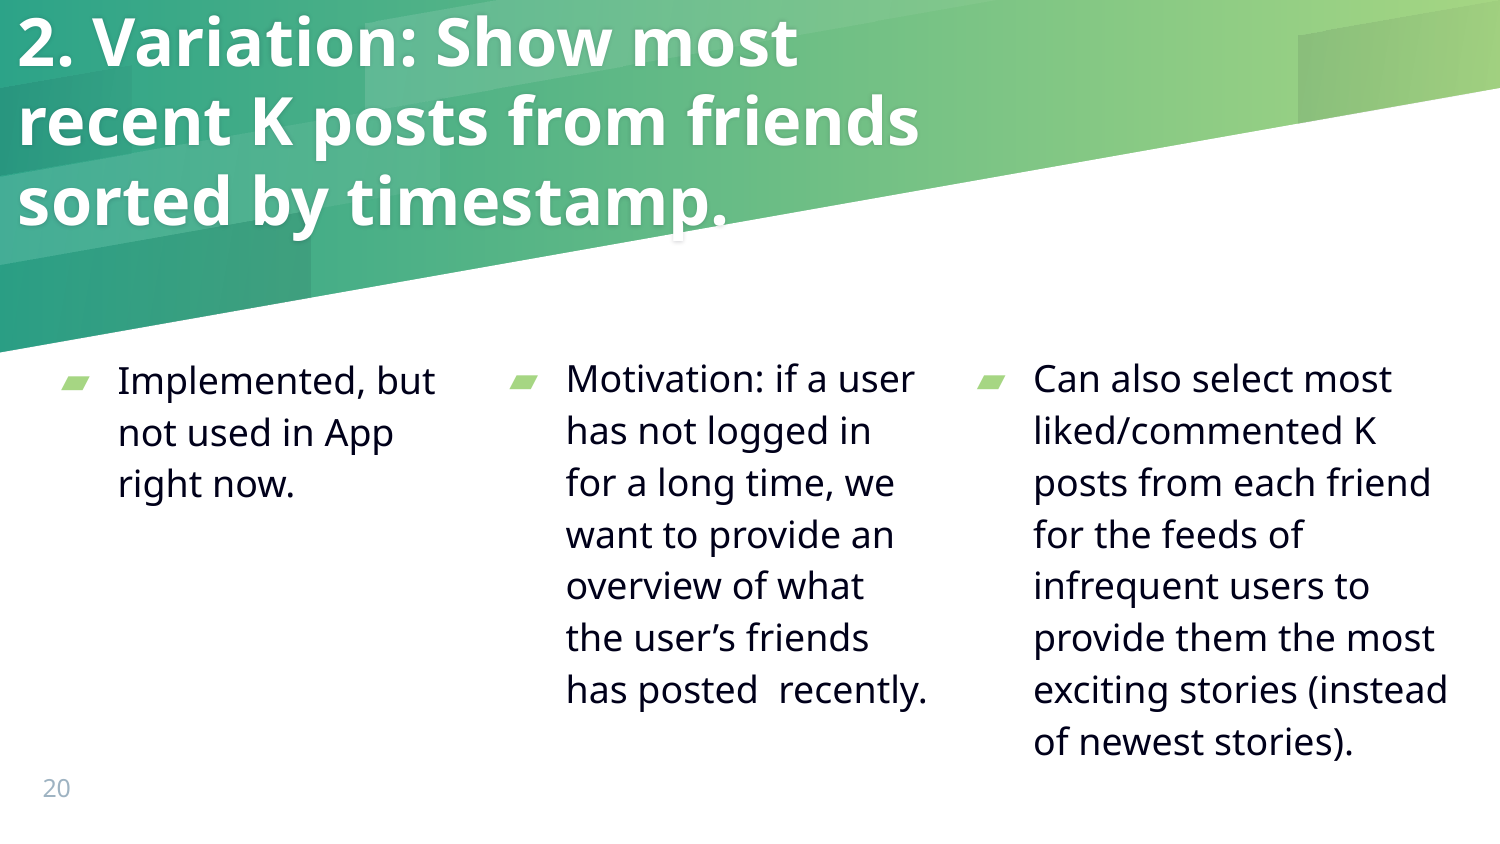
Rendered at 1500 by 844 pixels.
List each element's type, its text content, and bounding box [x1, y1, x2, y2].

title 2. Variation: Show most recent K posts from friends sorted by timestamp. [17, 0, 959, 239]
slide_number ‹#› [42, 766, 122, 807]
list Implemented, but not used in App right now. [42, 350, 463, 715]
list Motivation: if a user has not logged in for a long time, we want to provide an overview of what the user’s friends has posted recently. [490, 348, 931, 713]
list Can also select most liked/commented K posts from each friend for the feeds of infrequent users to provide them the most exciting stories (instead of newest stories). [958, 348, 1456, 713]
